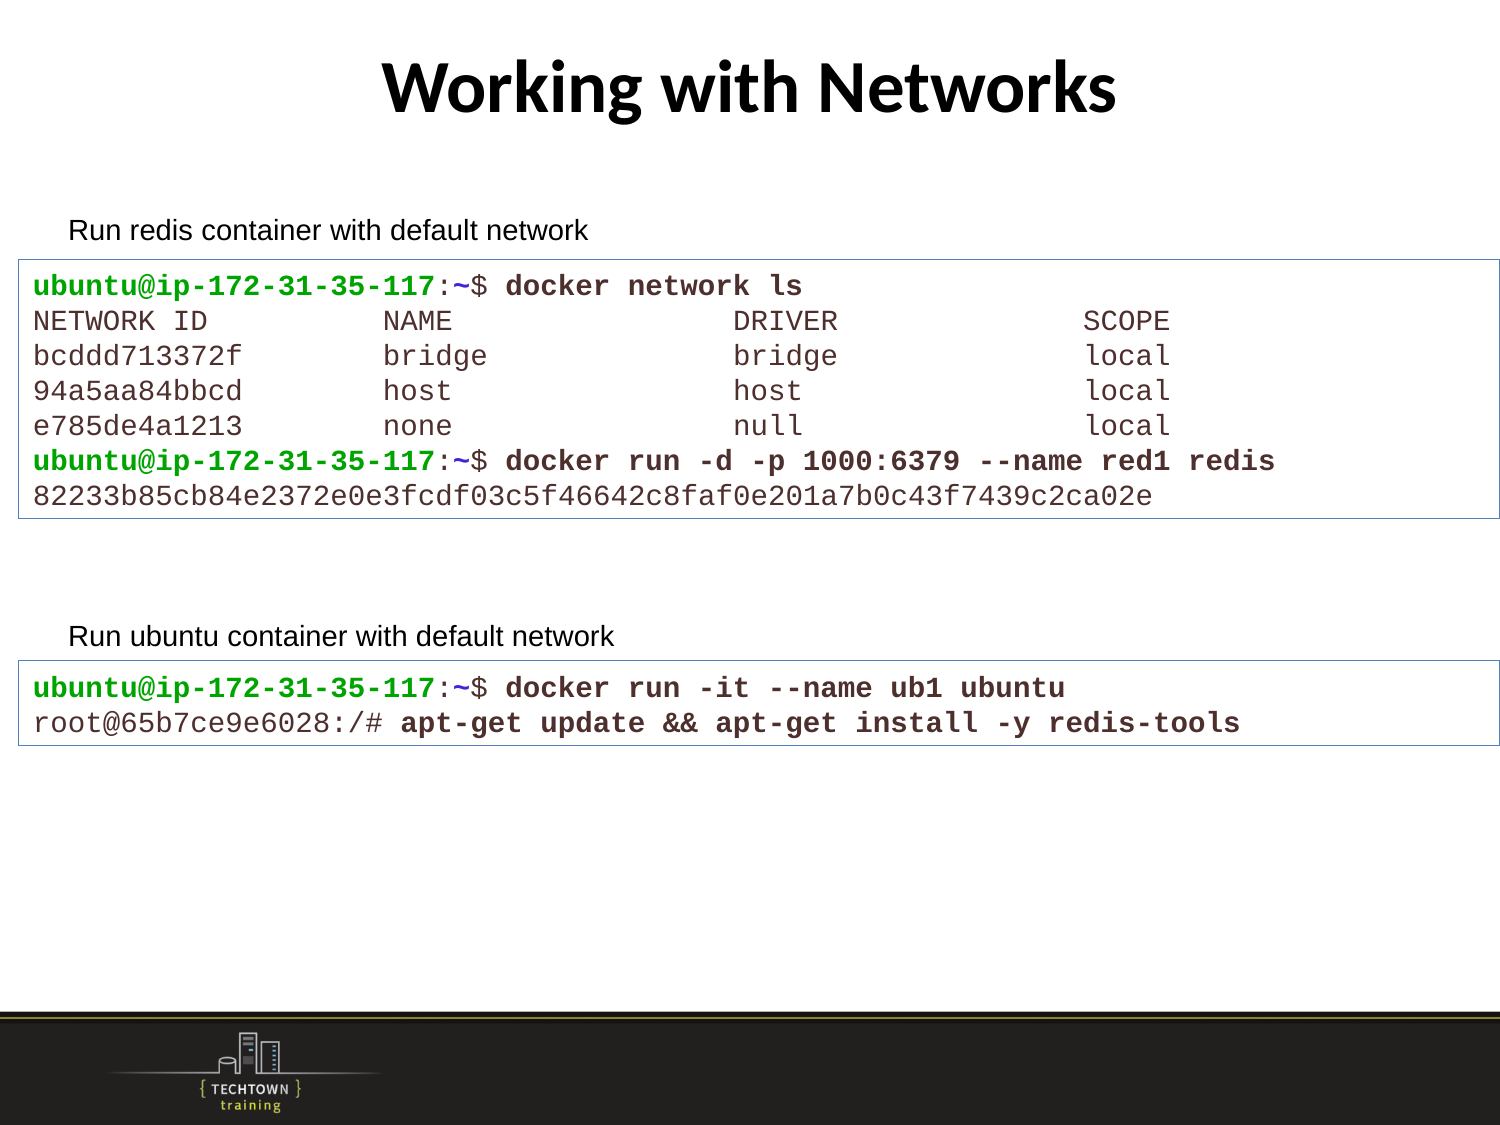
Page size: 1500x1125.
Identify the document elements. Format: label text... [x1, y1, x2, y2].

text_box Run ubuntu container with default network [53, 610, 631, 660]
text_box ubuntu@ip-172-31-35-117:~$ docker run -it --name ub1 ubuntu root@65b7ce9e6028:/# apt-get update && apt-get install -y redis-tools [18, 660, 1500, 746]
text_box ubuntu@ip-172-31-35-117:~$ docker network ls NETWORK ID NAME DRIVER SCOPE bcddd713372f bridge bridge local 94a5aa84bbcd host host local e785de4a1213 none null local ubuntu@ip-172-31-35-117:~$ docker run -d -p 1000:6379 --name red1 redis 82233b85cb84e2372e0e3fcdf03c5f46642c8faf0e201a7b0c43f7439c2ca02e [18, 259, 1500, 519]
title Working with Networks [75, 18, 1425, 146]
text_box Run redis container with default network [53, 204, 605, 254]
picture [0, 0, 1500, 1125]
